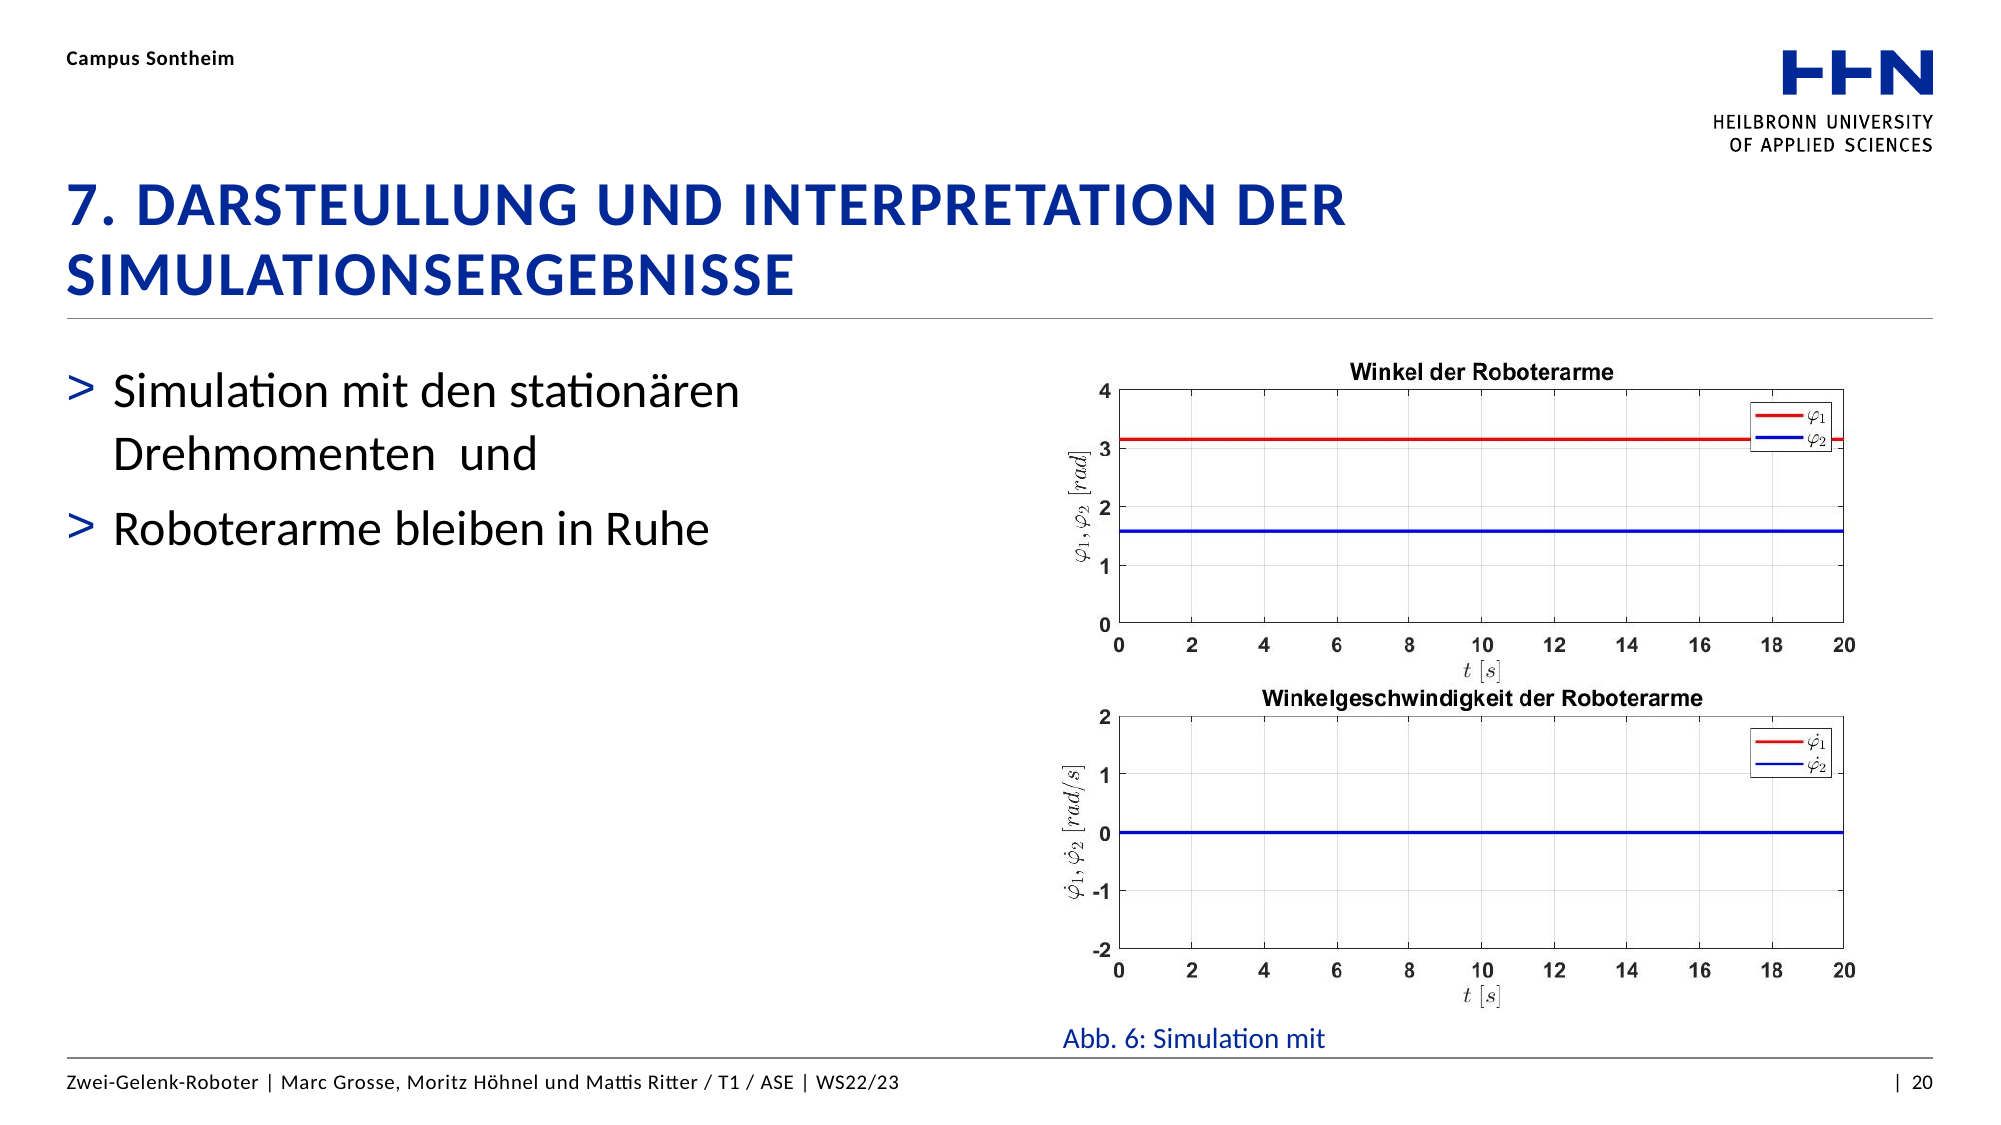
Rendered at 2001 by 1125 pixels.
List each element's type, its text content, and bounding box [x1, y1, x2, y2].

picture [997, 337, 1933, 1025]
slide_number Campus Sontheim [66, 45, 1277, 81]
title 7. Darsteullung und Interpretation der Simulationsergebnisse [66, 169, 1933, 311]
slide_number | 20 [1621, 1068, 1933, 1105]
footer Zwei-Gelenk-Roboter | Marc Grosse, Moritz Höhnel und Mattis Ritter / T1 / ASE | WS22/23 [66, 1068, 1277, 1105]
